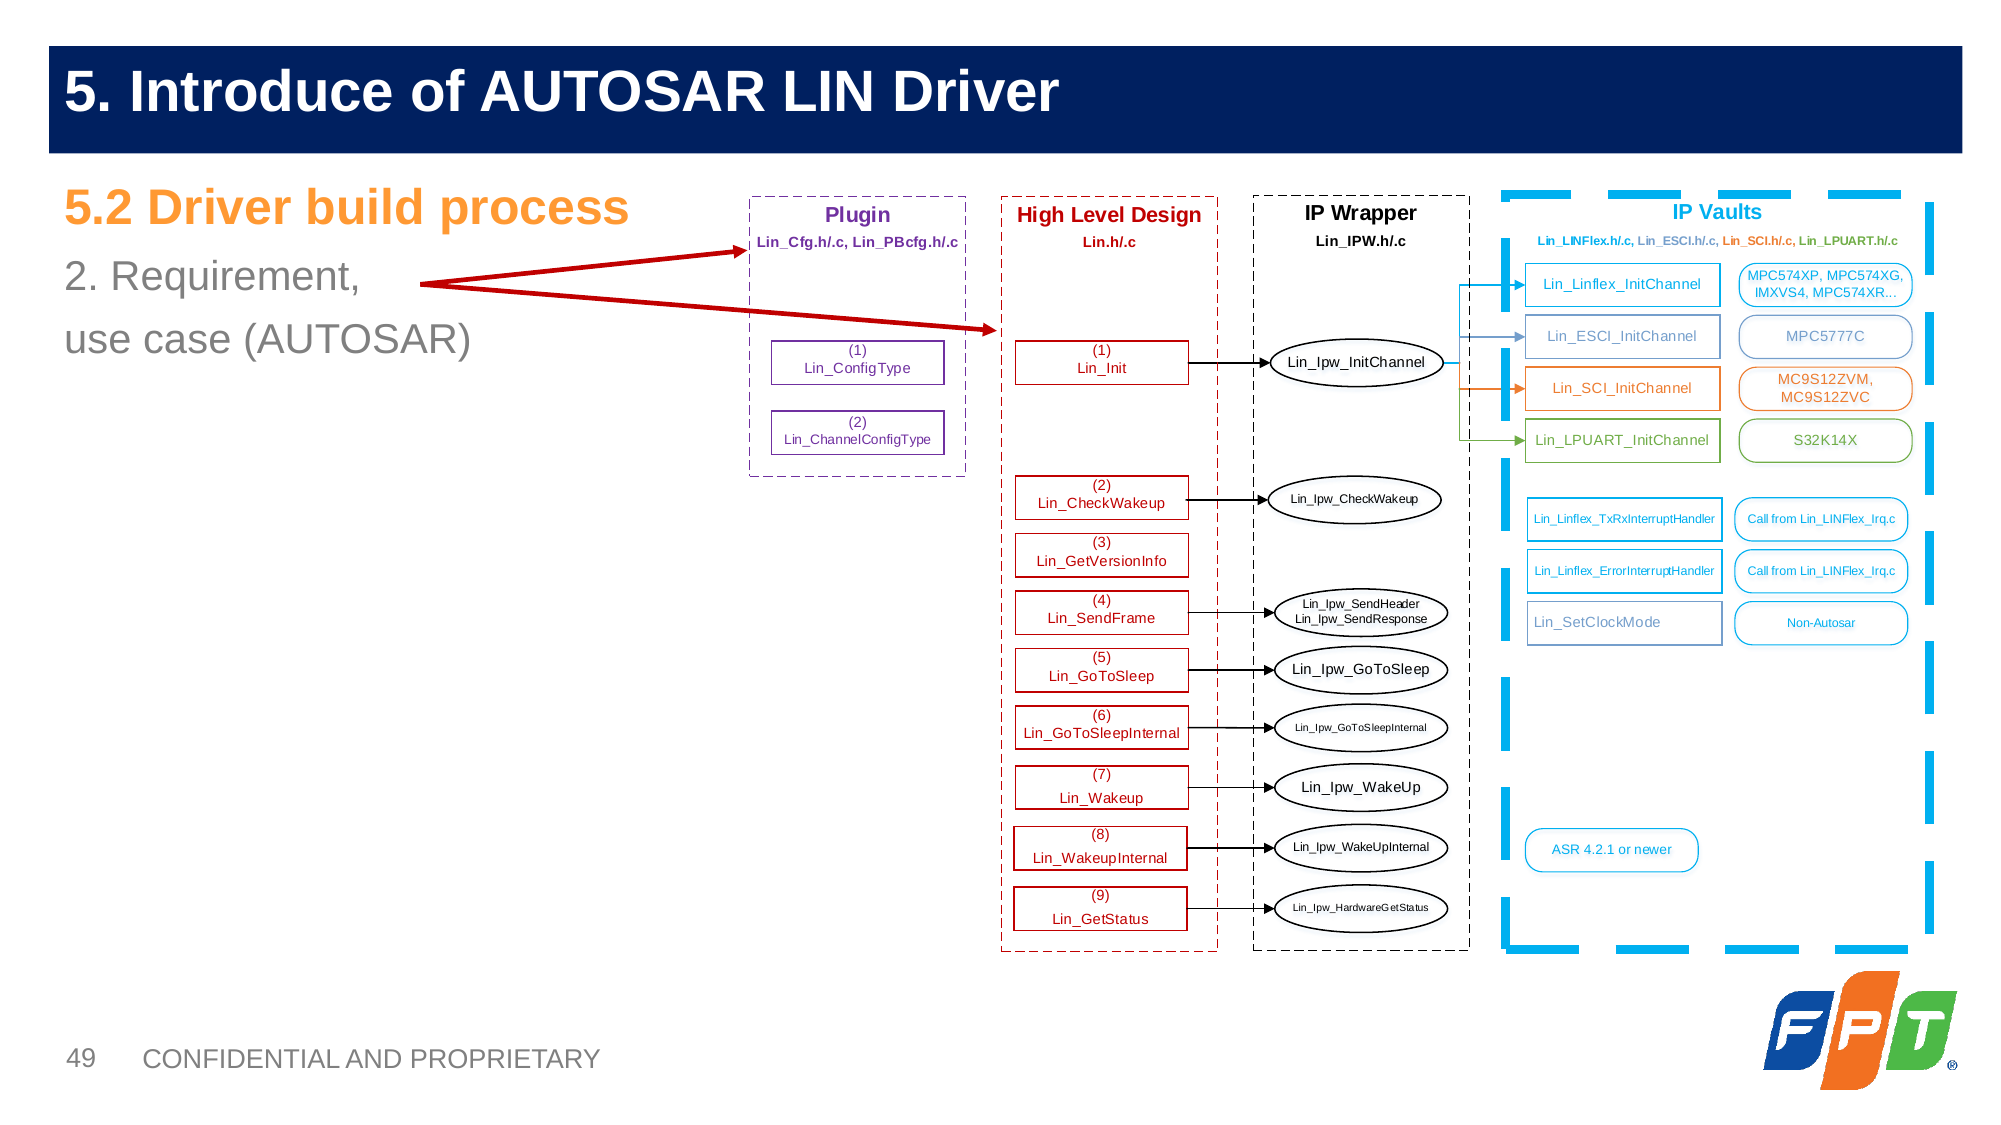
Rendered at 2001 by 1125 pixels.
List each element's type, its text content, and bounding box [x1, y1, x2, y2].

picture [747, 187, 1935, 954]
picture [1760, 970, 1958, 1091]
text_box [420, 284, 998, 331]
list 5.2 Driver build process 2. Requirement, use case (AUTOSAR) [49, 167, 1963, 933]
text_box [419, 250, 748, 285]
